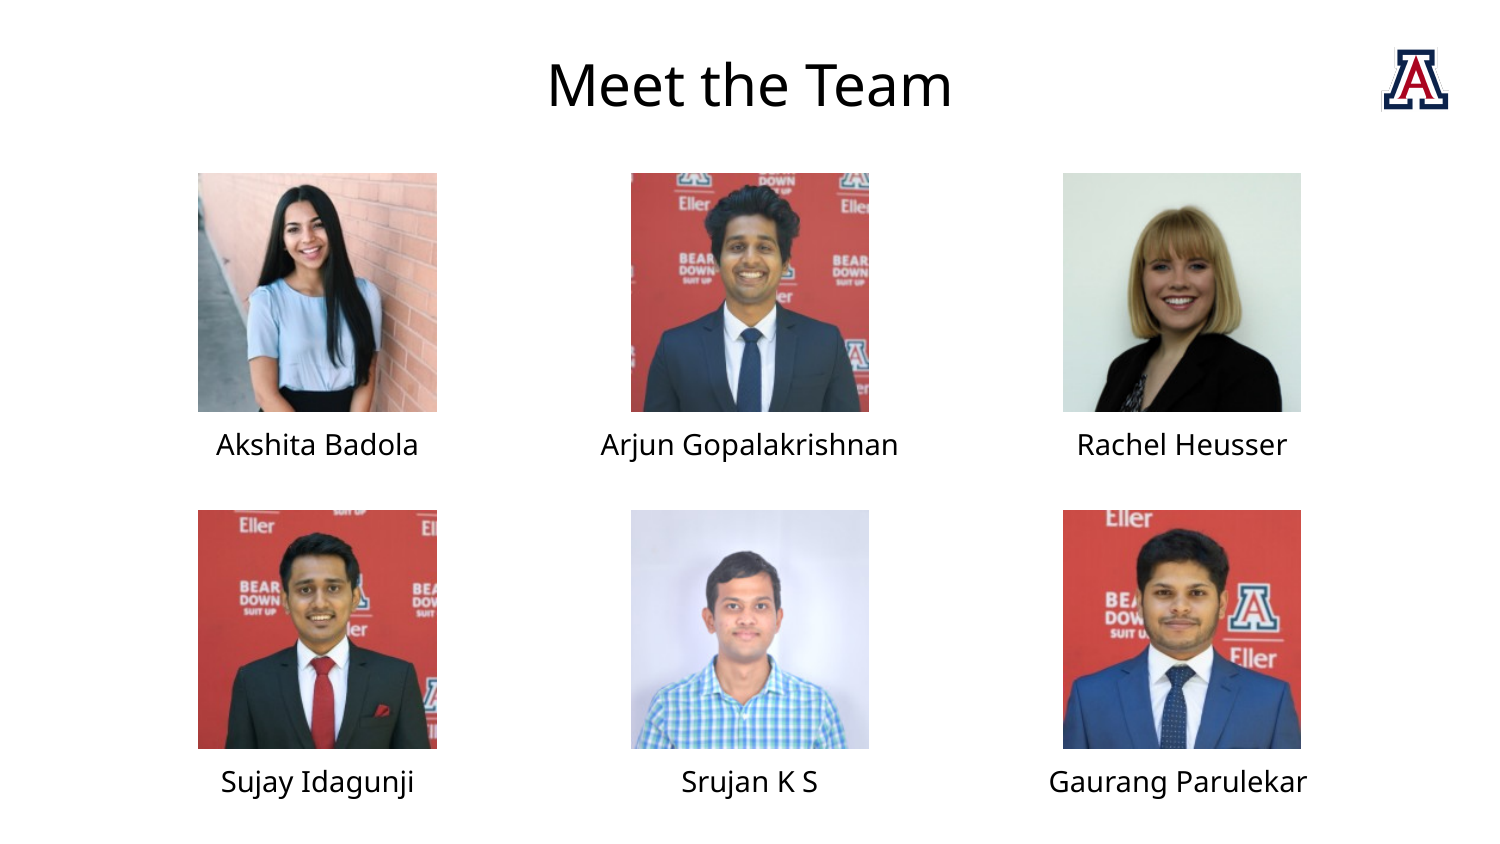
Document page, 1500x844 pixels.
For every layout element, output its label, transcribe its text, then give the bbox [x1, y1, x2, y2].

text_box Rachel Heusser [1039, 411, 1325, 477]
text_box Srujan K S [650, 757, 850, 823]
picture [1380, 47, 1450, 113]
picture [630, 510, 870, 749]
picture [198, 173, 437, 412]
picture [198, 510, 437, 749]
text_box Akshita Badola [184, 411, 452, 477]
text_box Arjun Gopalakrishnan [569, 411, 931, 477]
title Meet the Team [51, 33, 1449, 127]
picture [1062, 510, 1302, 749]
text_box Sujay Idagunji [184, 748, 452, 813]
picture [630, 173, 870, 412]
text_box Gaurang Parulekar [1029, 748, 1335, 813]
picture [1062, 173, 1302, 412]
